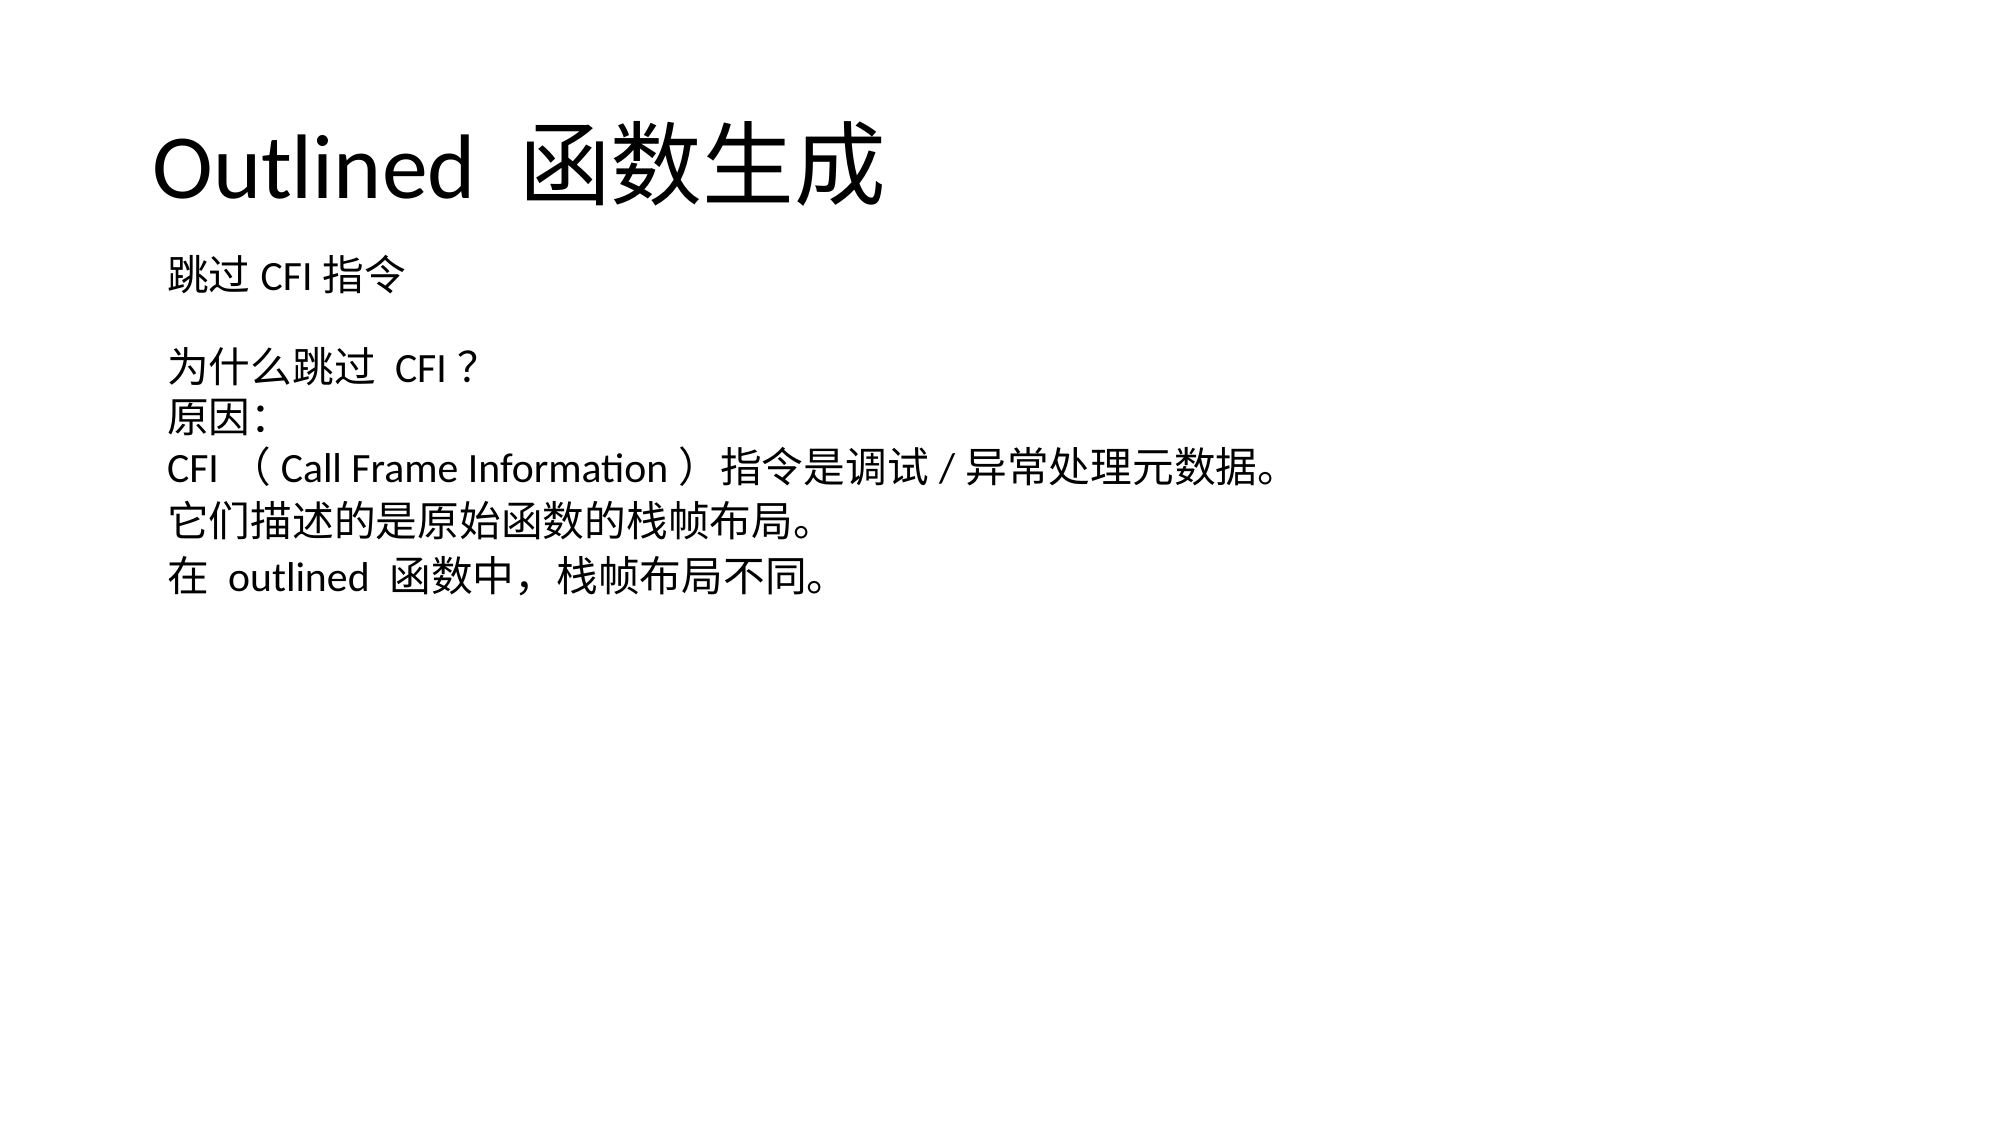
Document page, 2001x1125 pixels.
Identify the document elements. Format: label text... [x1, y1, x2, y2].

text_box 跳过CFI指令 [152, 241, 820, 306]
title Outlined 函数生成 [137, 59, 1863, 278]
text_box 为什么跳过 CFI？ 原因： CFI（Call Frame Information）指令是调试/异常处理元数据。 它们描述的是原始函数的栈帧布局。 在 outlined 函数中，栈帧布局不同。 [152, 333, 1360, 607]
